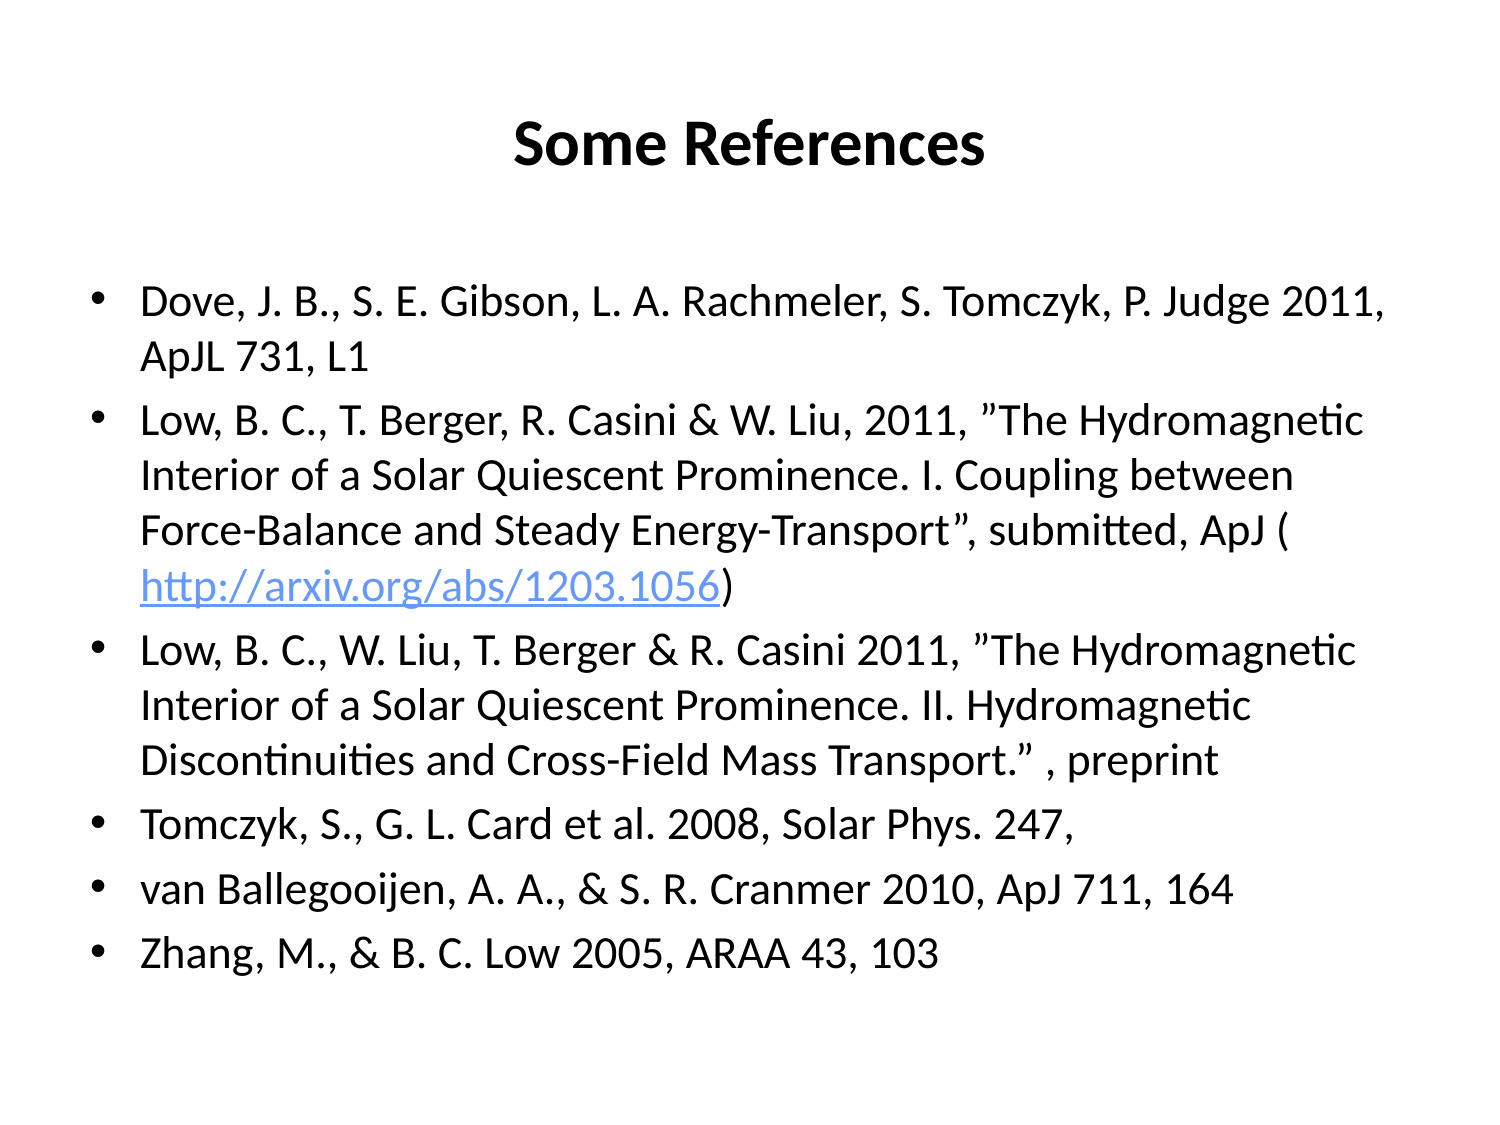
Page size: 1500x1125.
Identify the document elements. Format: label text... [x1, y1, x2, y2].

title Some References [75, 45, 1425, 233]
list Dove, J. B., S. E. Gibson, L. A. Rachmeler, S. Tomczyk, P. Judge 2011, ApJL 731, L1 Low, B. C., T. Berger, R. Casini & W. Liu, 2011, ”The Hydromagnetic Interior of a Solar Quiescent Prominence. I. Coupling between Force-Balance and Steady Energy-Transport”, submitted, ApJ (http://arxiv.org/abs/1203.1056) Low, B. C., W. Liu, T. Berger & R. Casini 2011, ”The Hydromagnetic Interior of a Solar Quiescent Prominence. II. Hydromagnetic Discontinuities and Cross-Field Mass Transport.” , preprint Tomczyk, S., G. L. Card et al. 2008, Solar Phys. 247, van Ballegooijen, A. A., & S. R. Cranmer 2010, ApJ 711, 164 Zhang, M., & B. C. Low 2005, ARAA 43, 103 [75, 262, 1425, 1005]
